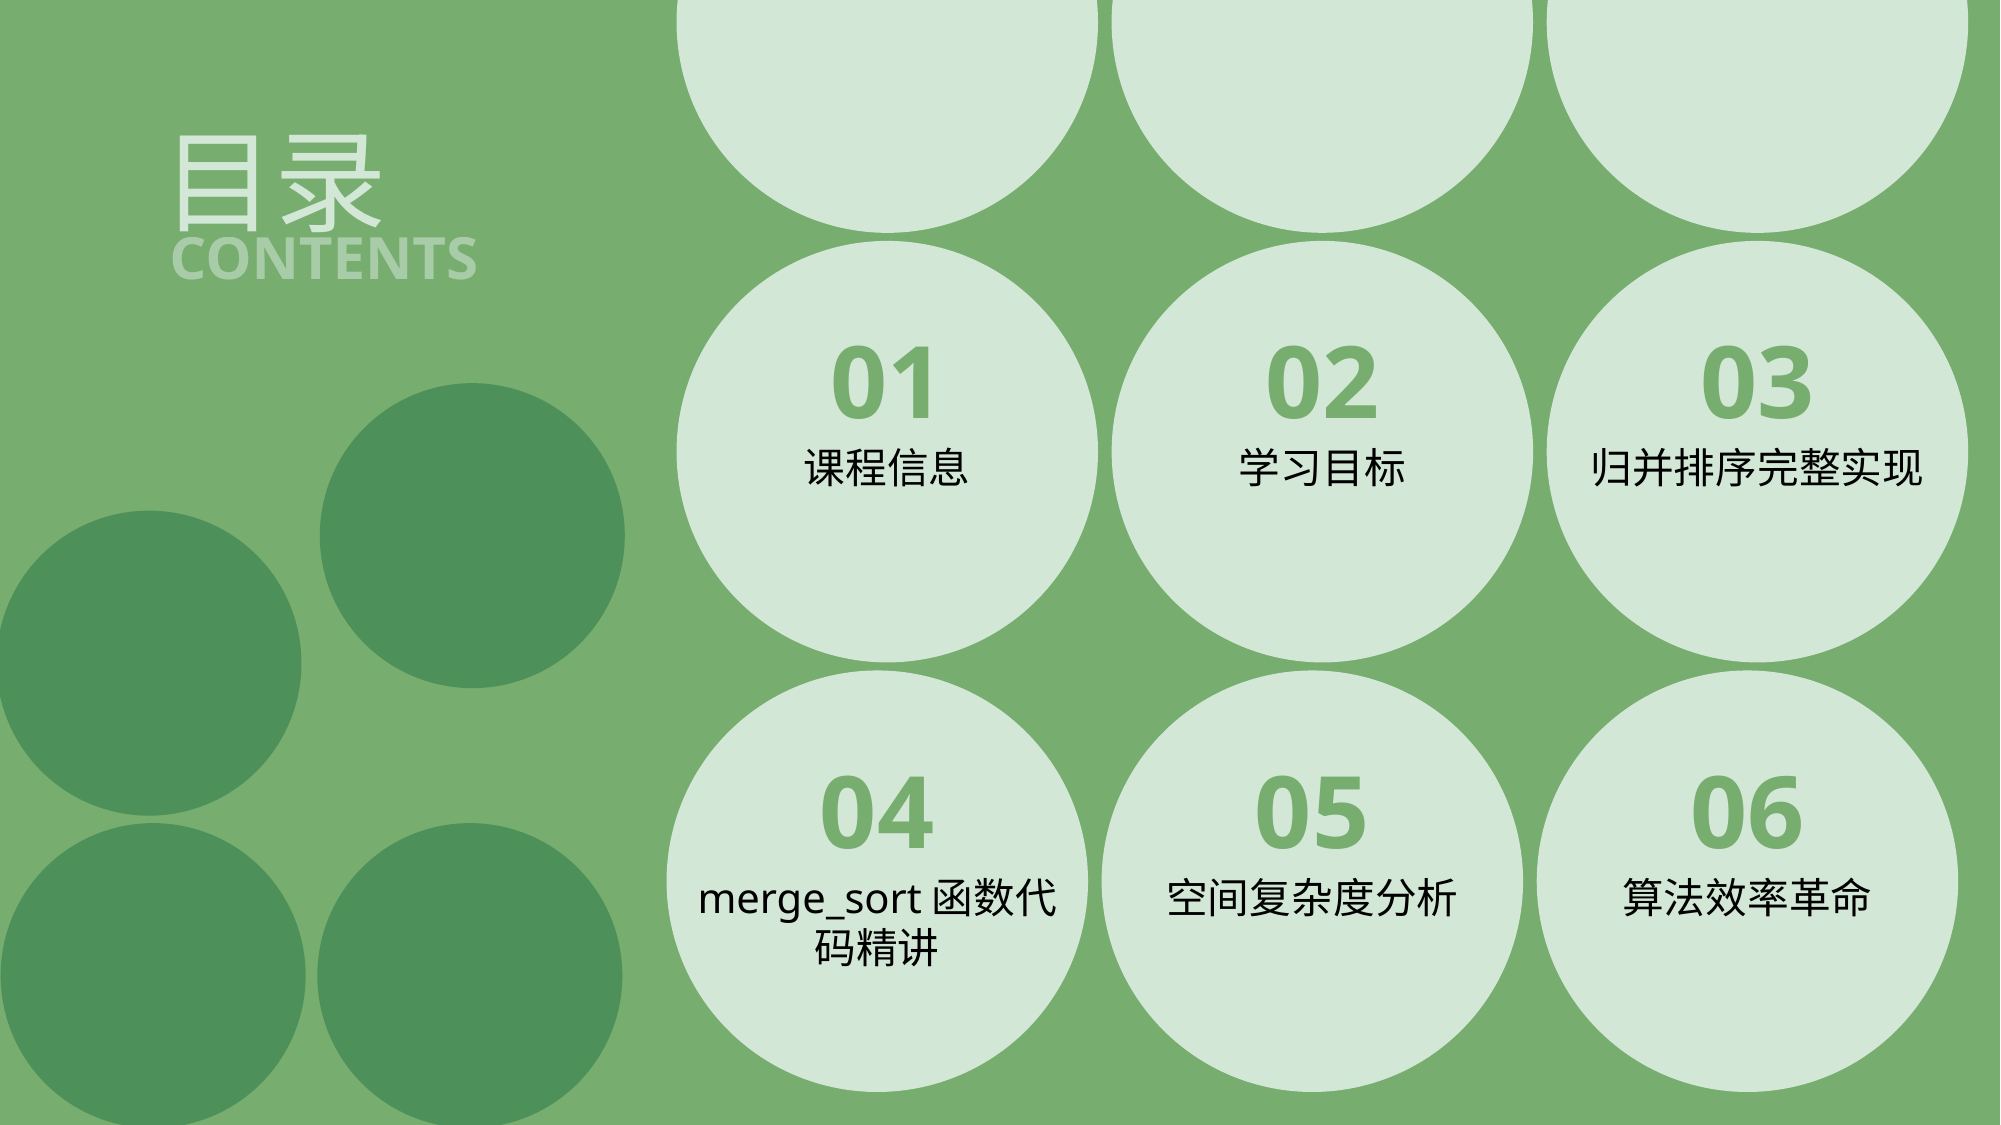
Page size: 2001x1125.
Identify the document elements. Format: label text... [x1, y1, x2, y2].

text_box 空间复杂度分析 [1112, 887, 1512, 1010]
text_box [1111, 0, 1533, 233]
text_box 06 [1547, 748, 1947, 887]
text_box [1111, 240, 1534, 663]
text_box 03 [1557, 318, 1957, 457]
text_box [319, 383, 625, 689]
text_box merge_sort函数代码精讲 [677, 887, 1077, 1010]
text_box [1546, 240, 1969, 663]
text_box [0, 510, 302, 816]
text_box [666, 670, 1088, 1092]
text_box [0, 823, 306, 1125]
text_box 归并排序完整实现 [1557, 457, 1957, 581]
text_box [676, 0, 1098, 233]
text_box 04 [677, 748, 1077, 887]
text_box [1546, 0, 1969, 233]
text_box [1101, 670, 1524, 1092]
text_box [317, 823, 623, 1125]
text_box 02 [1122, 318, 1522, 457]
text_box 课程信息 [687, 457, 1087, 581]
text_box 学习目标 [1122, 457, 1522, 581]
text_box CONTENTS [154, 213, 1855, 299]
text_box [1536, 670, 1959, 1092]
text_box 算法效率革命 [1547, 887, 1947, 1010]
text_box 01 [687, 318, 1087, 457]
text_box [676, 240, 1098, 663]
text_box 目录 [154, 102, 676, 213]
text_box 05 [1112, 748, 1512, 887]
